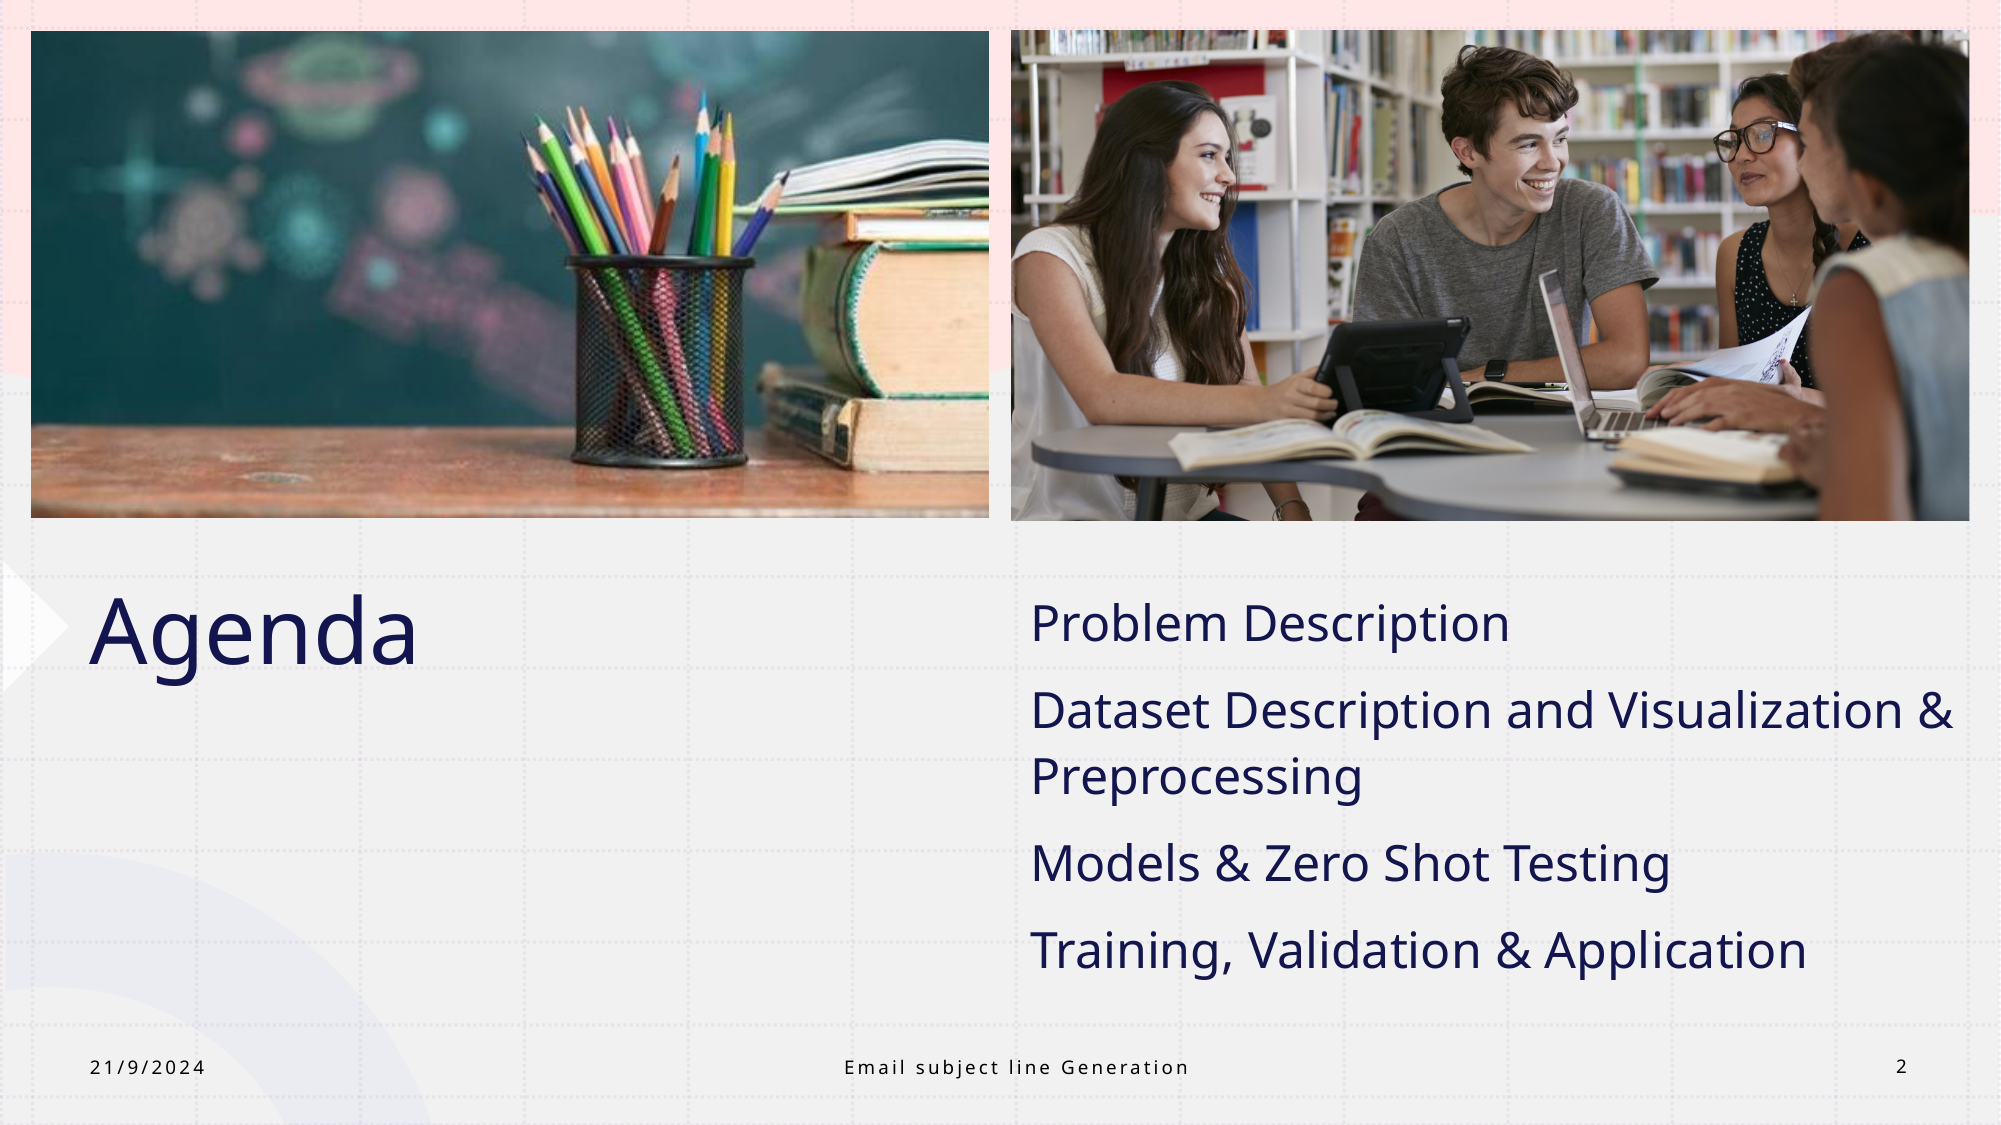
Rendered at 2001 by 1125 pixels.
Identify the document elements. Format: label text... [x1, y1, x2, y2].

picture [31, 31, 989, 518]
picture [1011, 30, 1970, 521]
title Agenda [75, 577, 986, 1025]
slide_number 2 [1835, 1037, 1967, 1098]
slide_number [75, 1037, 495, 1098]
list Problem Description Dataset Description and Visualization & Preprocessing Models & Zero Shot Testing Training, Validation & Application [1015, 578, 1970, 1025]
footer Email subject line Generation [689, 1036, 1343, 1097]
